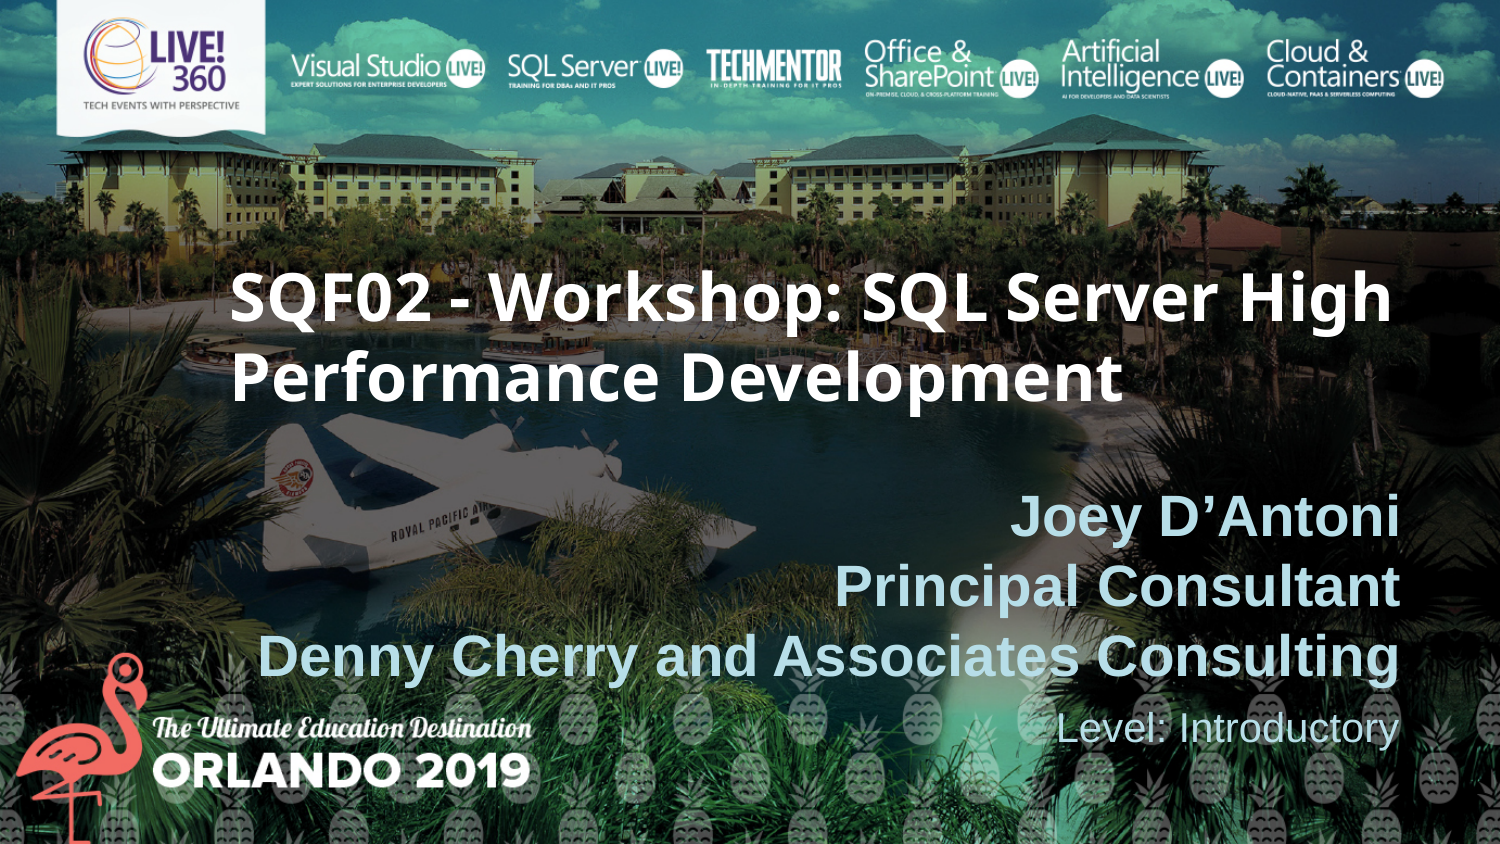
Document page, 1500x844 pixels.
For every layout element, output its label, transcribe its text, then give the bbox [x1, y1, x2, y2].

text_box SQF02 - Workshop: SQL Server High Performance Development [214, 253, 1415, 422]
text_box Joey D’Antoni Principal Consultant Denny Cherry and Associates Consulting D [83, 471, 1416, 694]
picture [0, 0, 1500, 844]
text_box Level: Introductory [1029, 693, 1415, 799]
